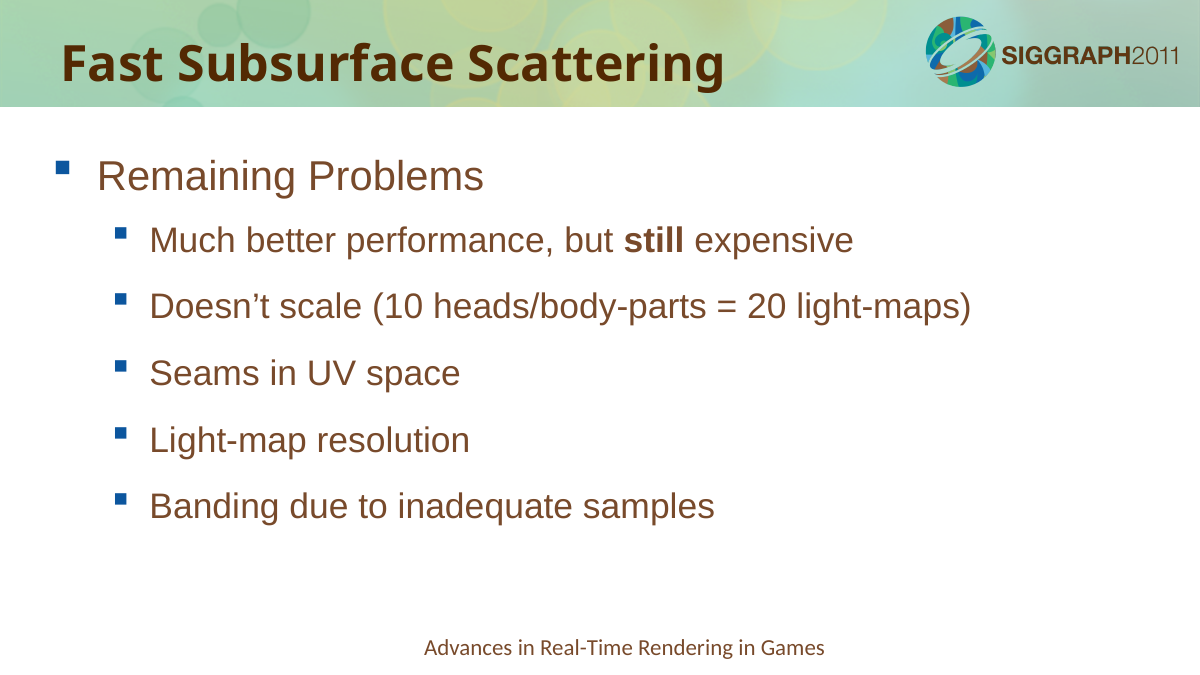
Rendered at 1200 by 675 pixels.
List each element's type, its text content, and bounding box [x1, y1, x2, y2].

text_box Fast Subsurface Scattering [48, 24, 1090, 97]
picture [0, 0, 1200, 107]
list Remaining Problems Much better performance, but still expensive Doesn’t scale (10 heads/body-parts = 20 light-maps) Seams in UV space Light-map resolution Banding due to inadequate samples [39, 137, 1127, 641]
